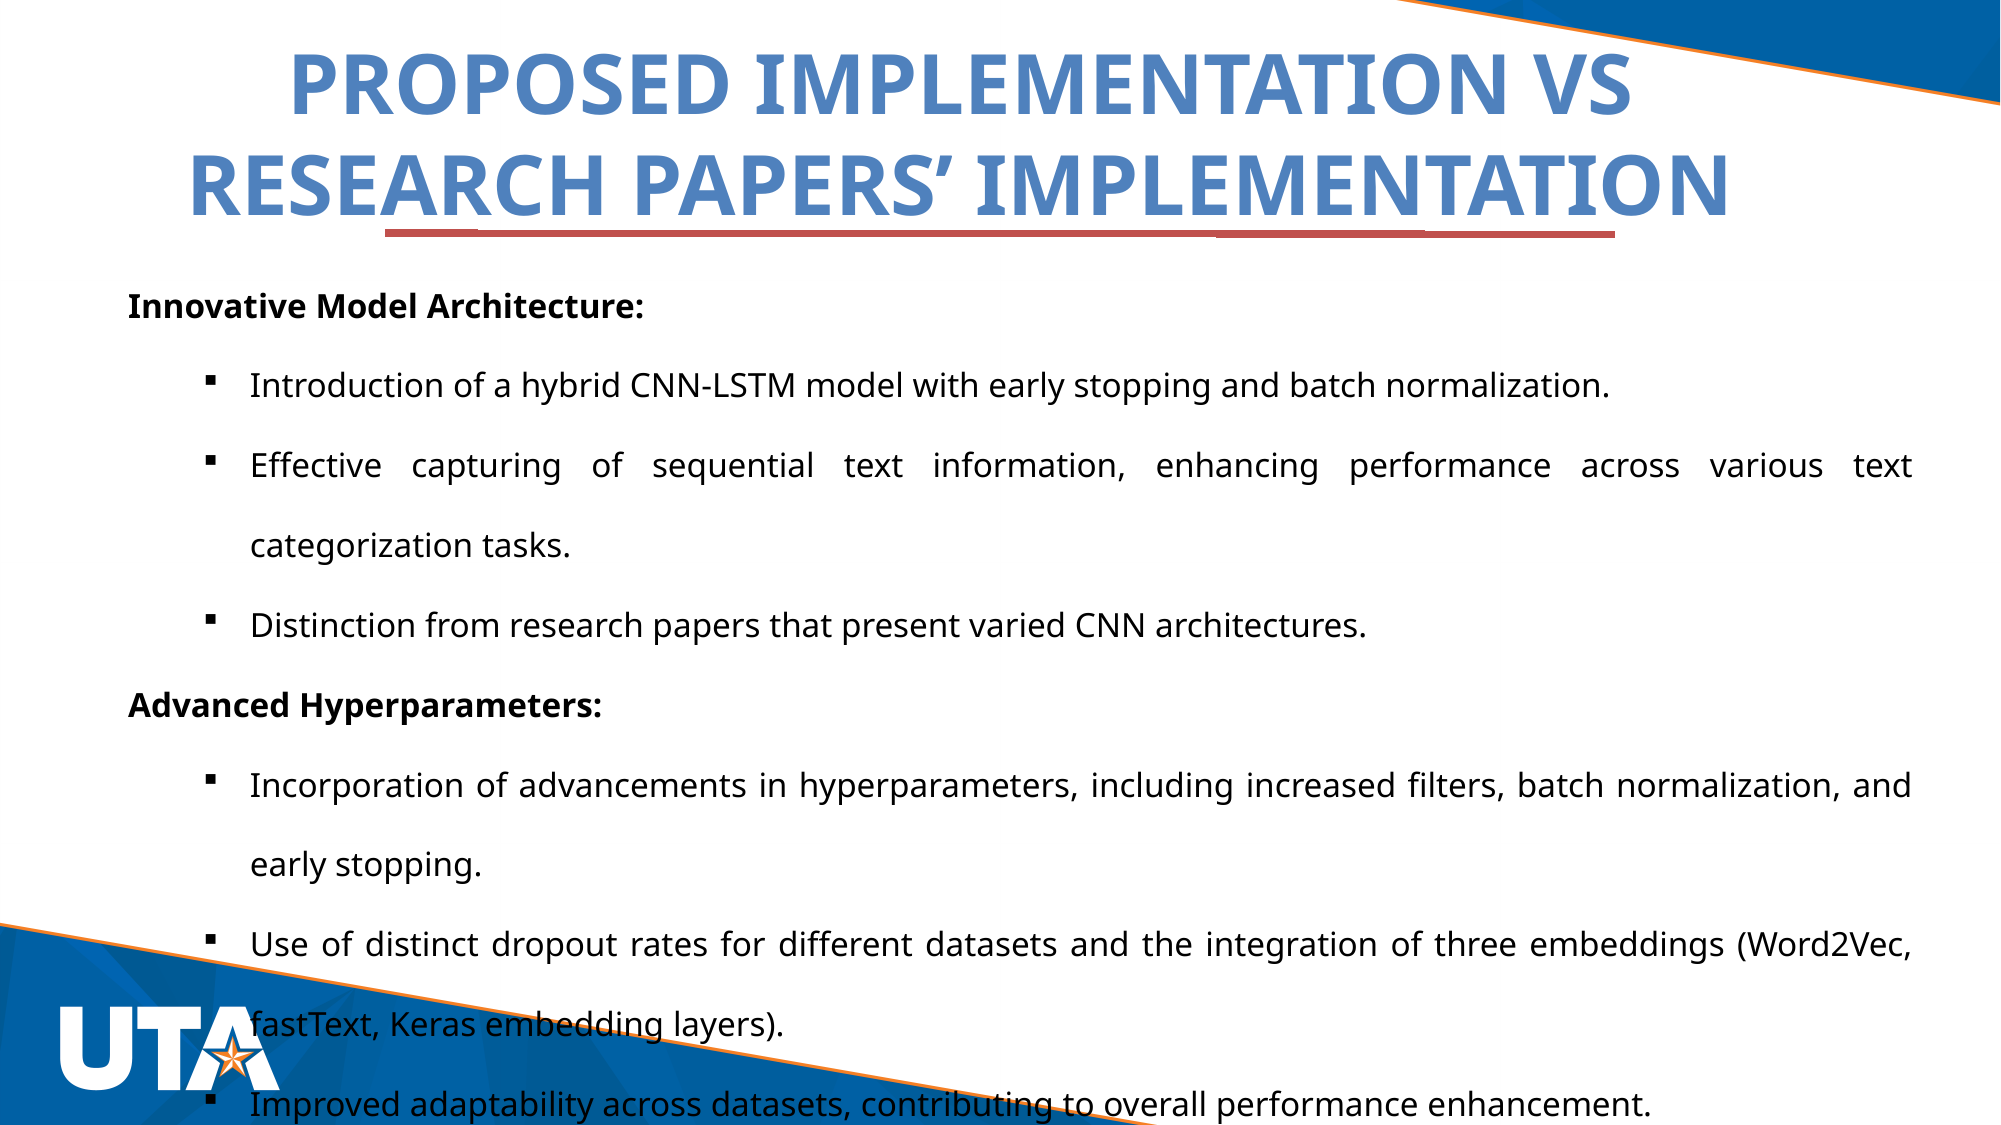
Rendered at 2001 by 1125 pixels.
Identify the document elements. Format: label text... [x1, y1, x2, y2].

picture [0, 0, 2001, 1125]
text_box PROPOSED IMPLEMENTATION VS RESEARCH PAPERS’ IMPLEMENTATION [93, 31, 1790, 232]
text_box Innovative Model Architecture: Introduction of a hybrid CNN-LSTM model with early stopping and batch normalization. Effective capturing of sequential text information, enhancing performance across various text categorization tasks. Distinction from research papers that present varied CNN architectures. Advanced Hyperparameters: Incorporation of advancements in hyperparameters, including increased filters, batch normalization, and early stopping. Use of distinct dropout rates for different datasets and the integration of three embeddings (Word2Vec, fastText, Keras embedding layers). Improved adaptability across datasets, contributing to overall performance enhancement. [120, 237, 1924, 1125]
text_box [385, 229, 1615, 237]
